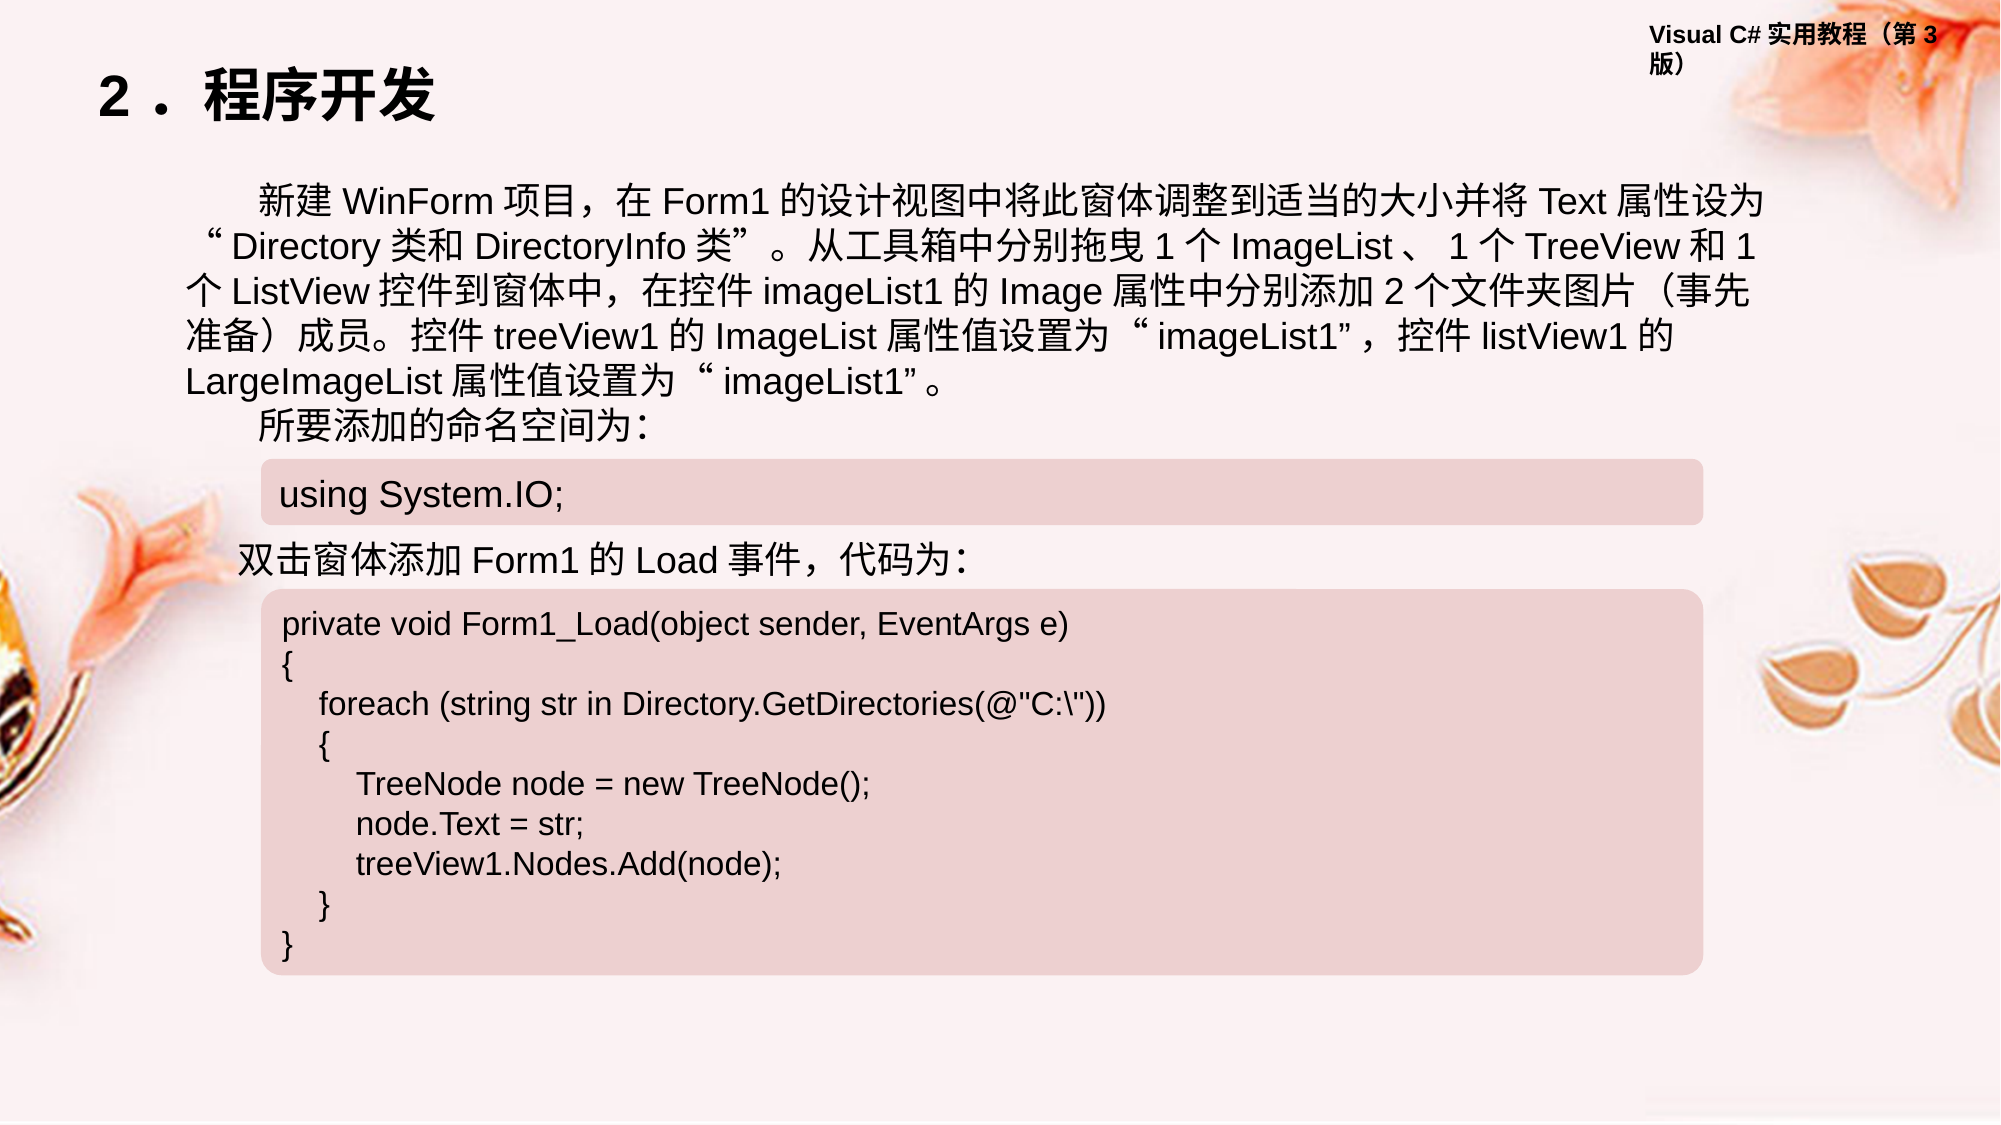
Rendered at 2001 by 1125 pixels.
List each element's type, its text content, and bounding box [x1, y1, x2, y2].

text_box private void Form1_Load(object sender, EventArgs e) { foreach (string str in Directory.GetDirectories(@"C:\")) { TreeNode node = new TreeNode(); node.Text = str; treeView1.Nodes.Add(node); } } [260, 588, 1704, 976]
text_box 2．程序开发 [83, 58, 991, 136]
text_box 双击窗体添加Form1的Load事件，代码为： [222, 528, 1005, 589]
picture [0, 0, 2001, 1125]
text_box 新建WinForm项目，在Form1的设计视图中将此窗体调整到适当的大小并将Text属性设为“Directory类和DirectoryInfo类”。从工具箱中分别拖曳1个ImageList、1个TreeView和1个ListView控件到窗体中，在控件imageList1的Image属性中分别添加2个文件夹图片（事先准备）成员。控件treeView1的ImageList属性值设置为“imageList1”，控件listView1的LargeImageList属性值设置为“imageList1”。 所要添加的命名空间为： [170, 169, 1798, 455]
text_box using System.IO; [261, 458, 1704, 526]
